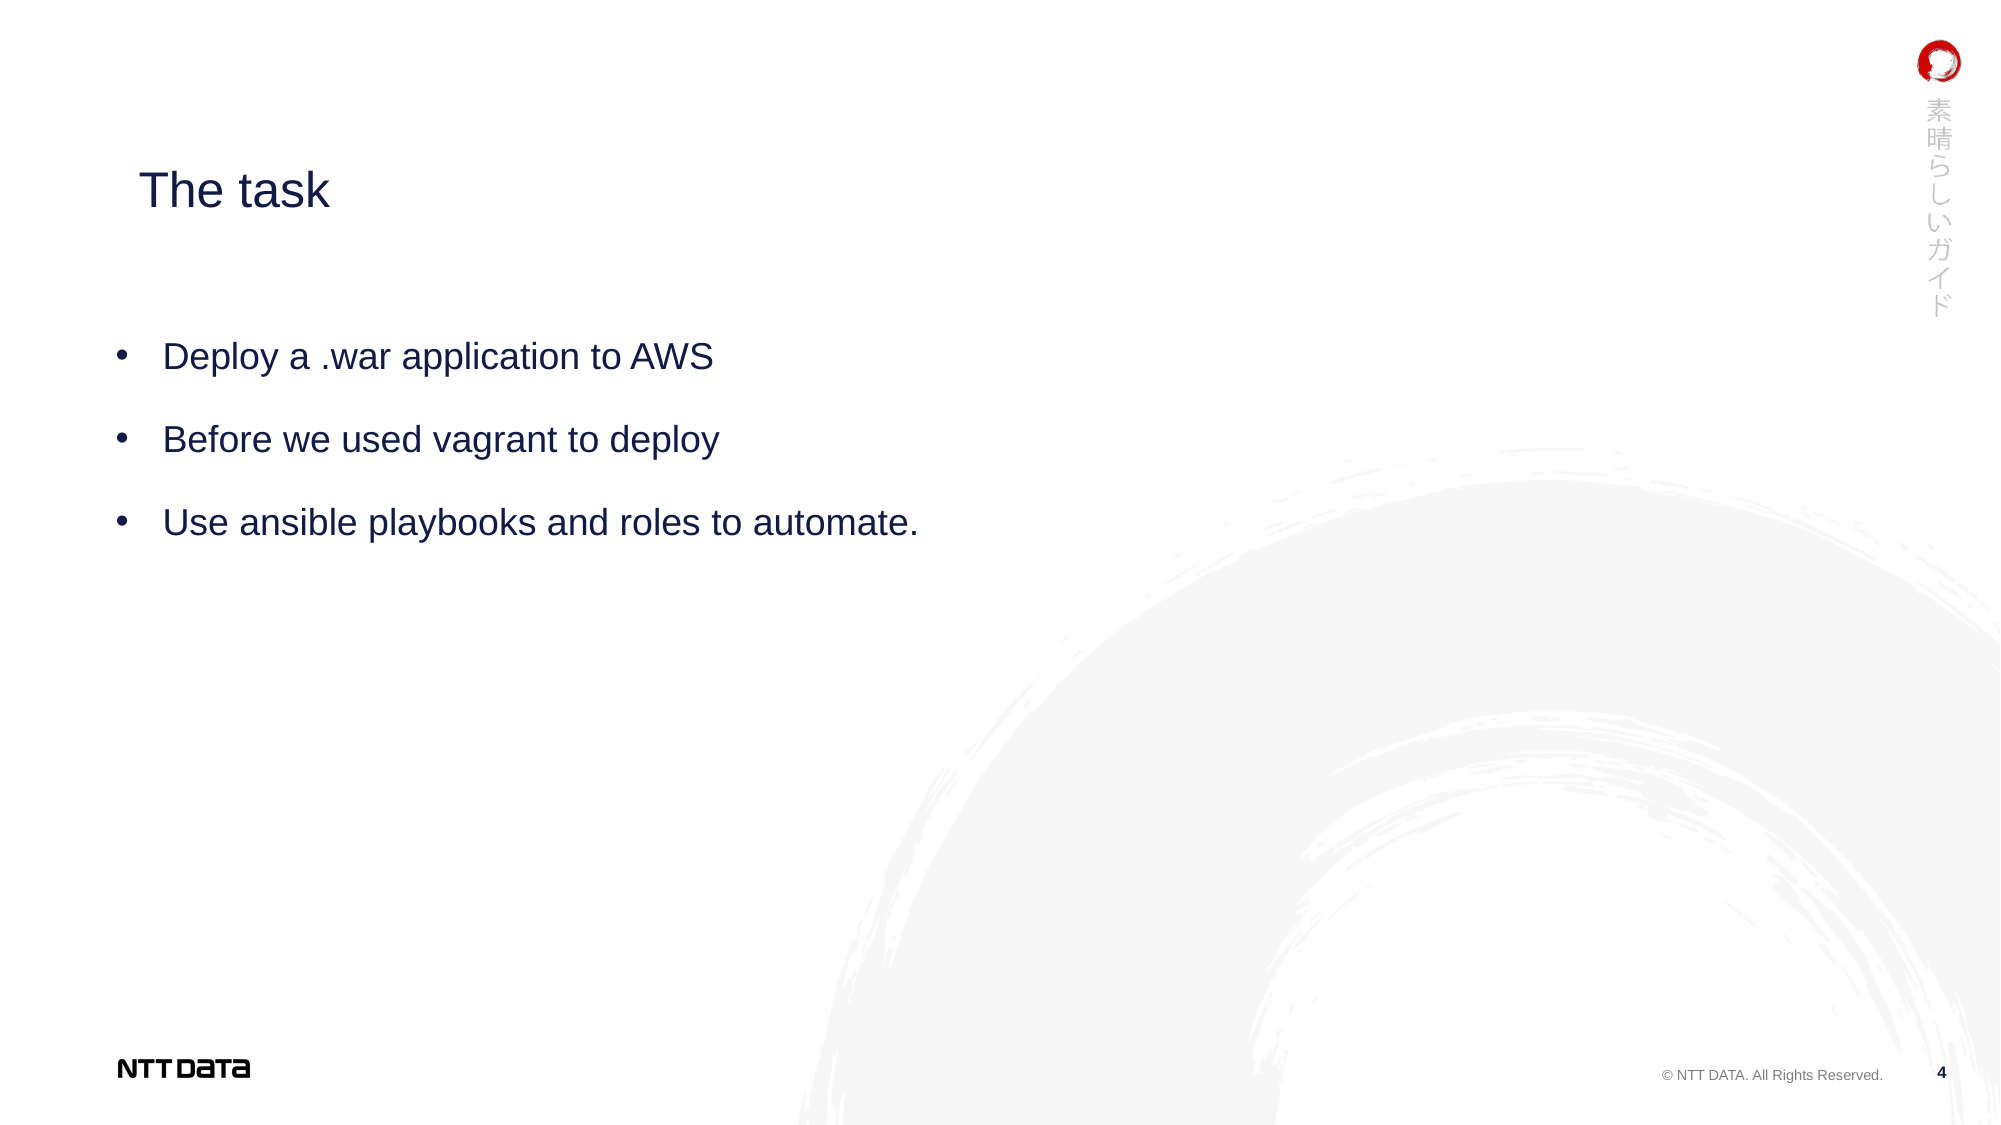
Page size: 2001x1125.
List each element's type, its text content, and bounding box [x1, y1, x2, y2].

slide_number 4 [1899, 1054, 1985, 1115]
text_box The task [115, 152, 1651, 267]
picture [1917, 39, 1962, 83]
list Deploy a .war application to AWS Before we used vagrant to deploy Use ansible playbooks and roles to automate. [115, 327, 1651, 1000]
picture [118, 1059, 250, 1078]
